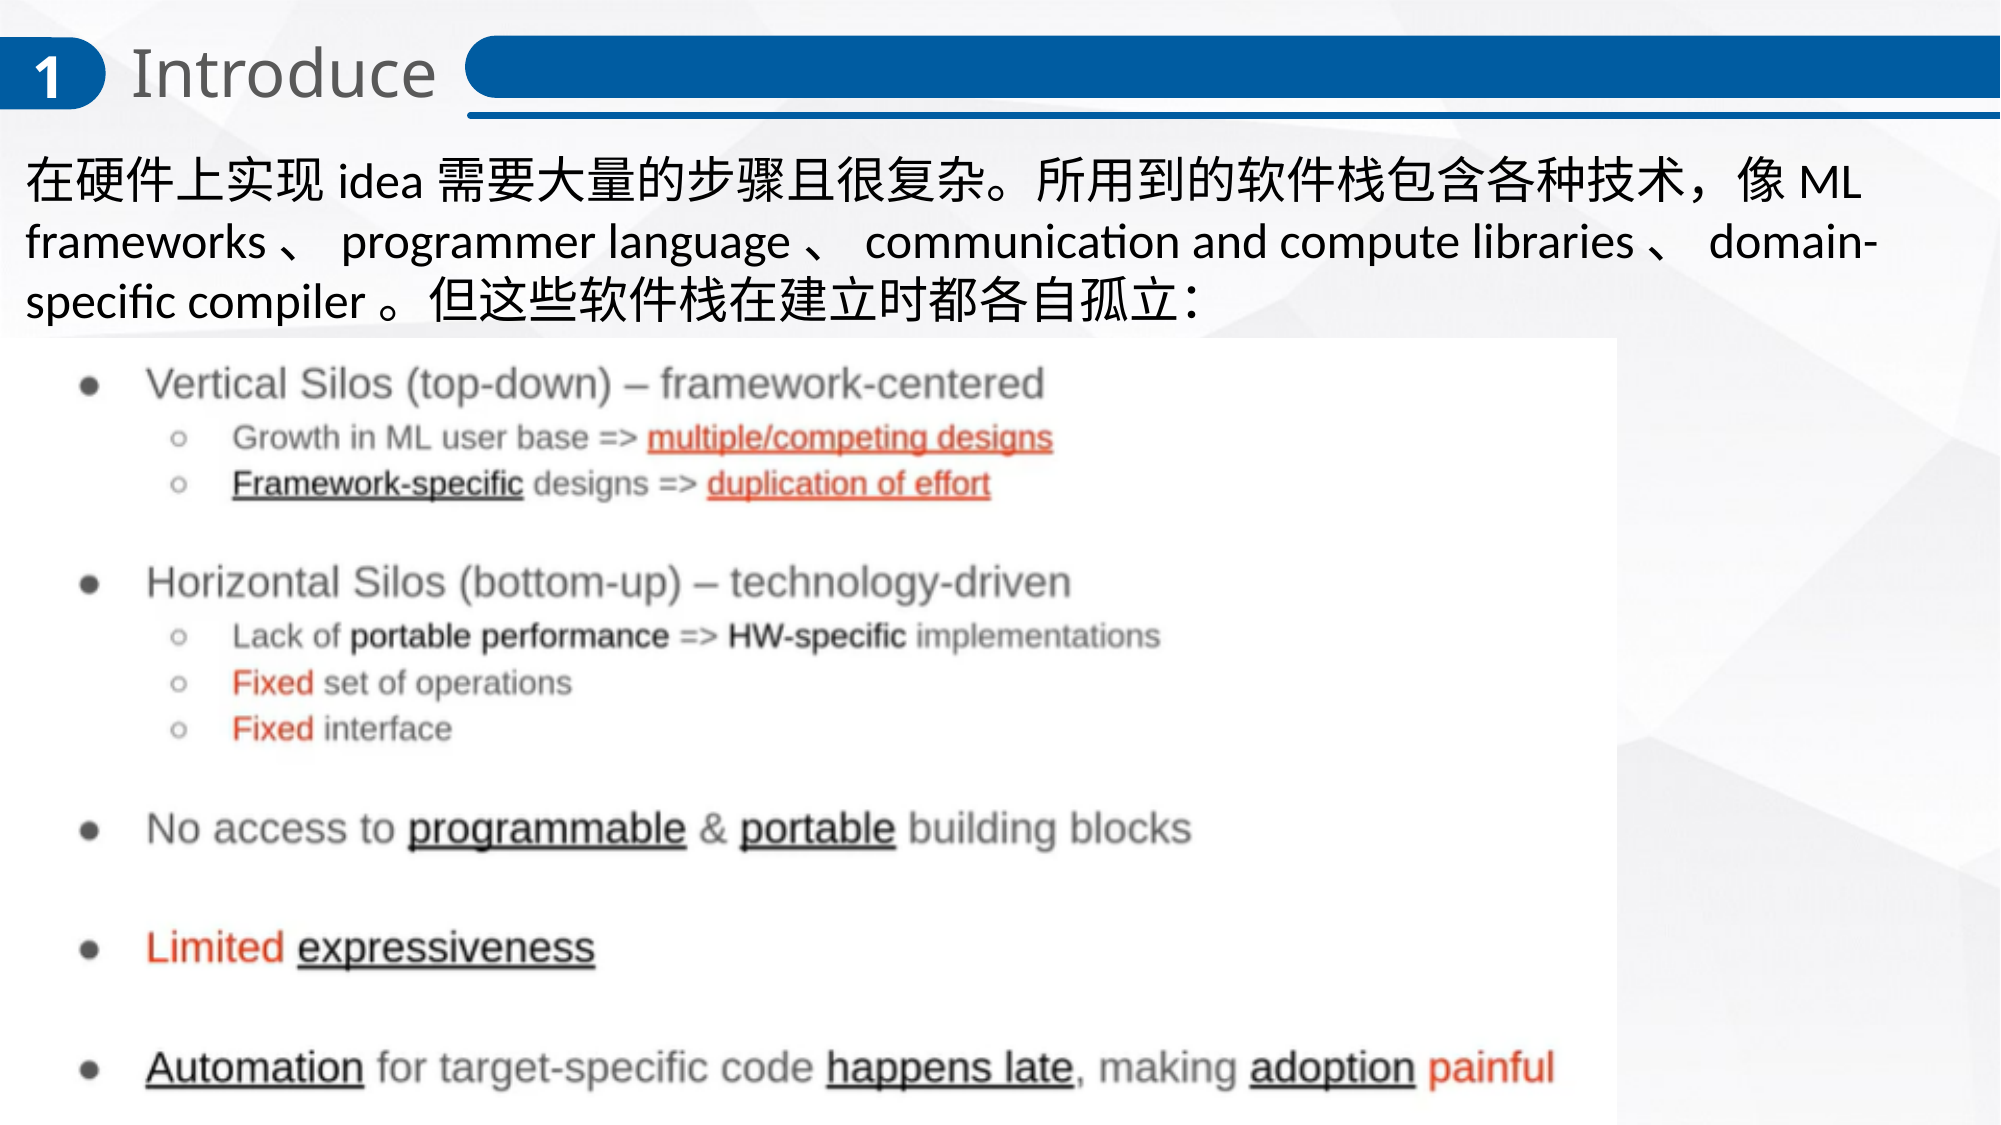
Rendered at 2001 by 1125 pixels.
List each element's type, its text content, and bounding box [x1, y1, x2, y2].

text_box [464, 35, 2000, 119]
text_box 在硬件上实现idea需要大量的步骤且很复杂。所用到的软件栈包含各种技术，像ML frameworks、programmer language、communication and compute libraries、domain-specific compiler。但这些软件栈在建立时都各自孤立： [10, 140, 1940, 336]
picture [0, 0, 2001, 1125]
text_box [0, 33, 106, 119]
text_box Introduce [116, 23, 454, 119]
